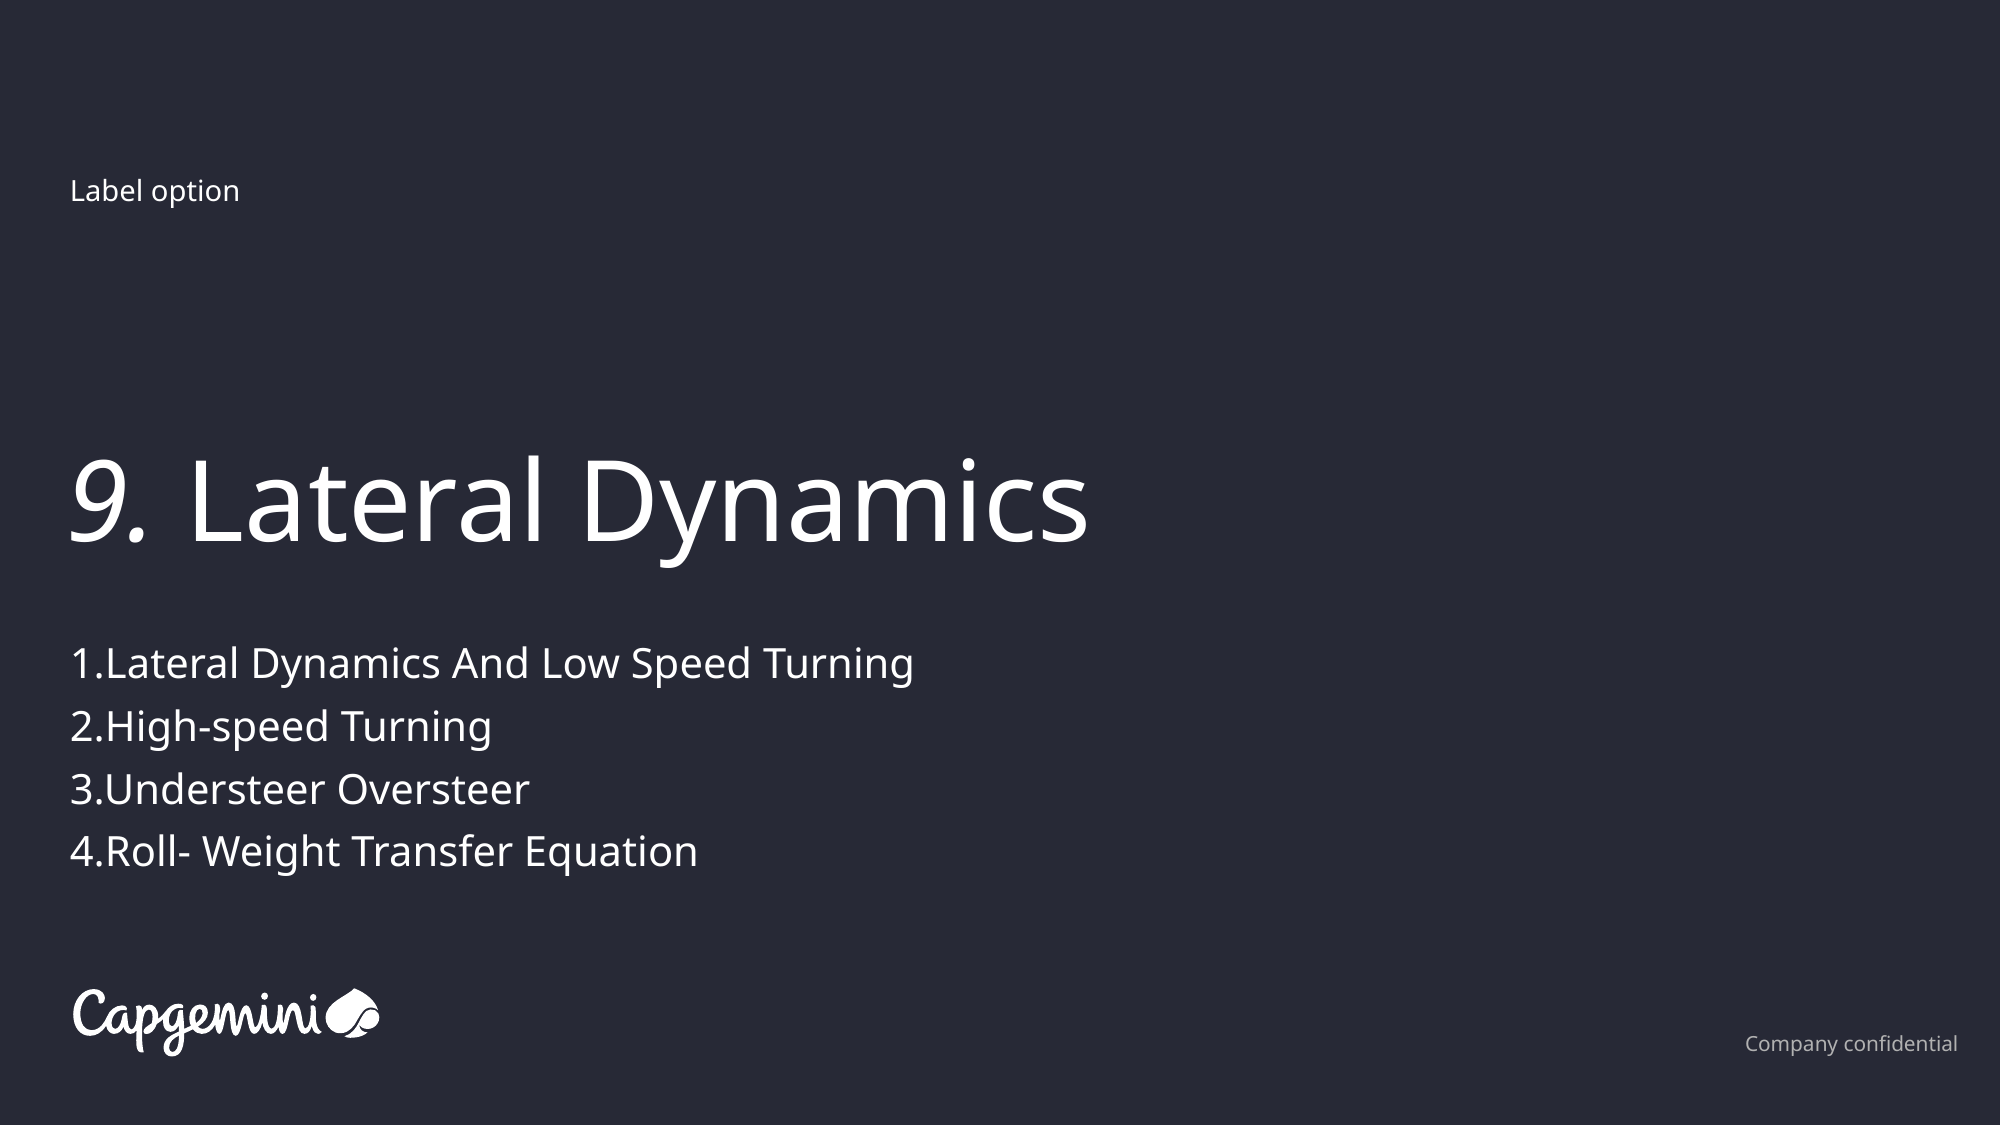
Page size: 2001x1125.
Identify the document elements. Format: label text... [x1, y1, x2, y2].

text_box Company confidential [1590, 1023, 1973, 1064]
list Label option [66, 172, 977, 208]
subtitle 1.Lateral Dynamics And Low Speed Turning 2.High-speed Turning 3.Understeer Oversteer 4.Roll- Weight Transfer Equation [66, 635, 1260, 875]
title 9. Lateral Dynamics [66, 444, 1590, 827]
